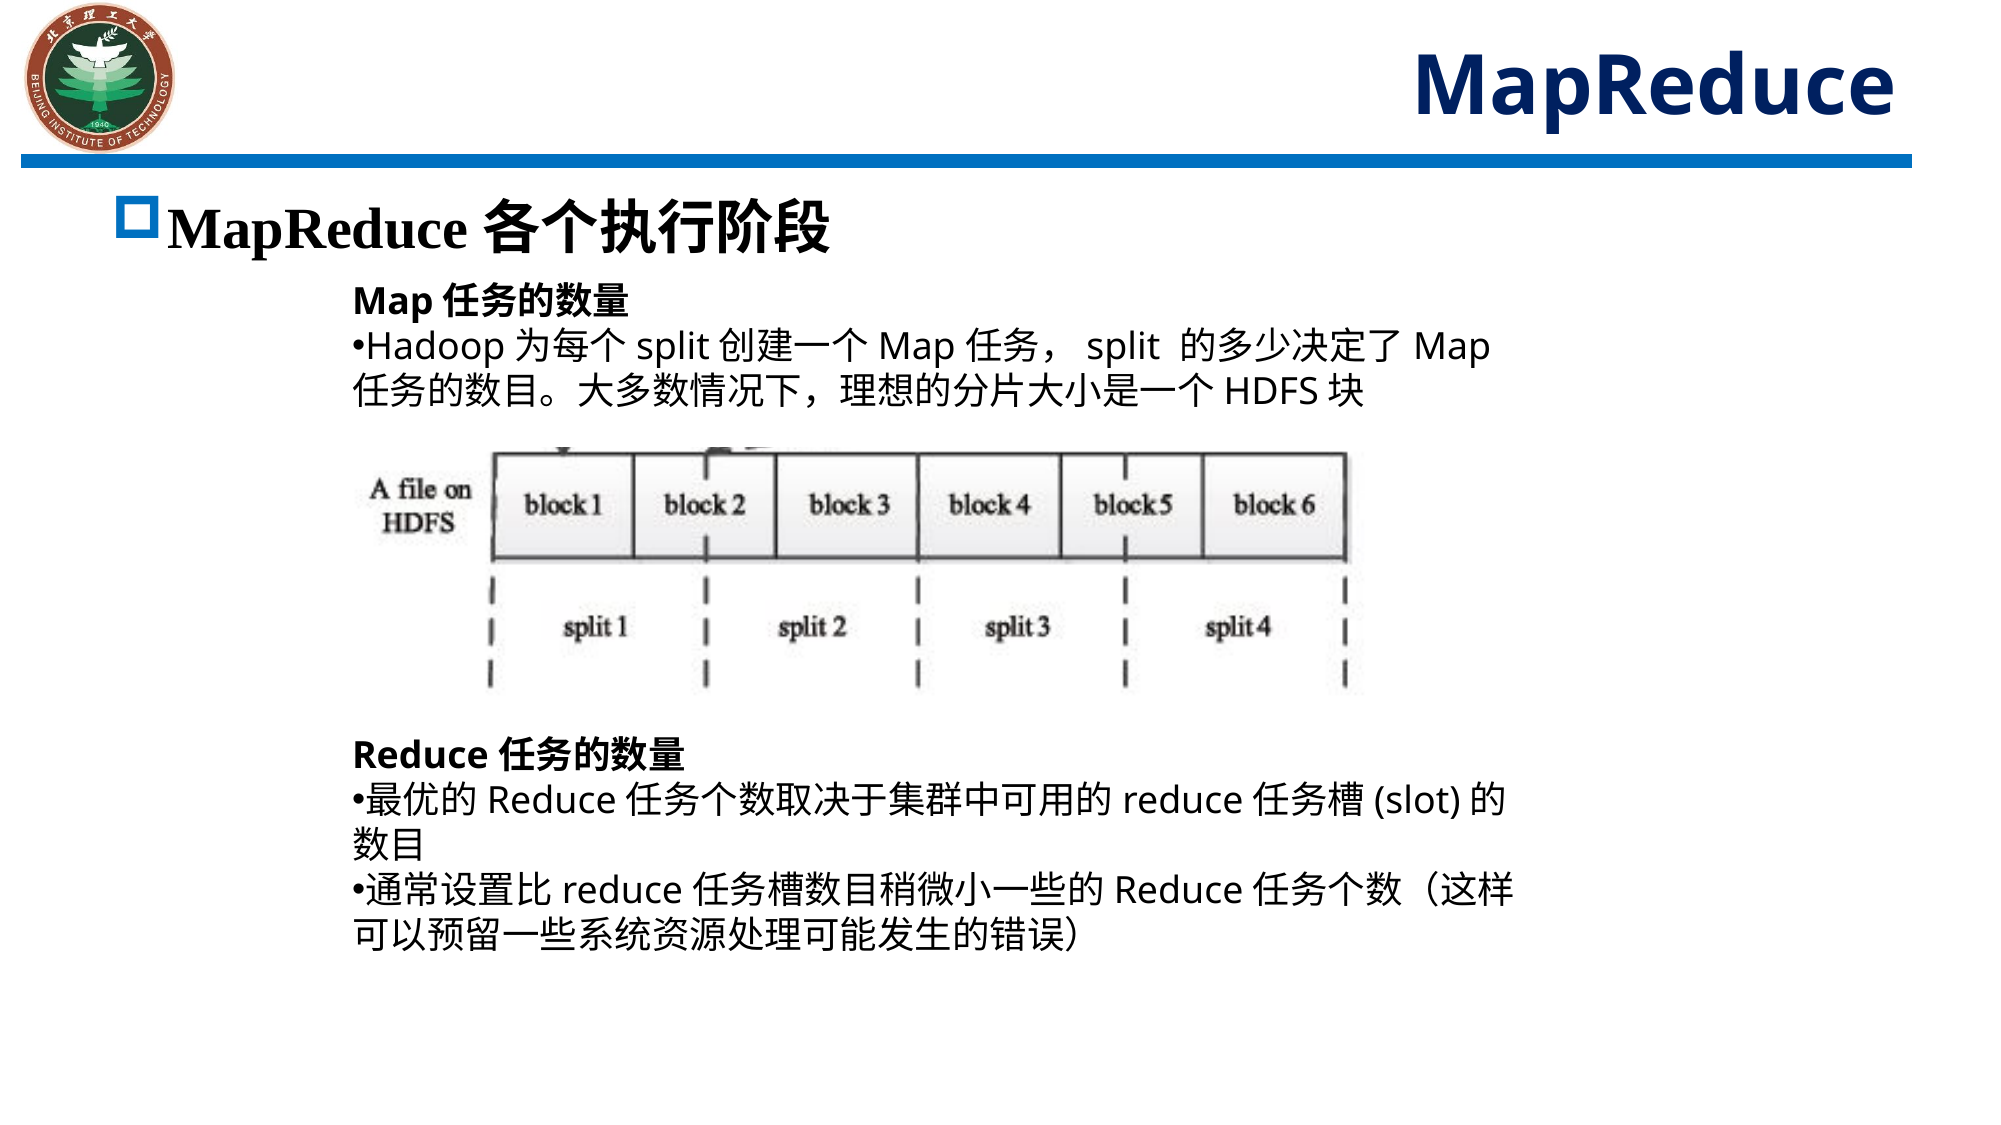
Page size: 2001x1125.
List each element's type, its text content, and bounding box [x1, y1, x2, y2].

picture [337, 447, 1402, 698]
text_box MapReduce各个执行阶段 [96, 182, 847, 268]
text_box Map任务的数量 Hadoop为每个split创建一个Map任务，split 的多少决定了Map任务的数目。大多数情况下，理想的分片大小是一个HDFS块 [337, 269, 1538, 420]
text_box [21, 154, 1912, 168]
text_box MapReduce [735, 51, 1912, 139]
picture [21, 0, 178, 156]
text_box Reduce任务的数量 最优的Reduce任务个数取决于集群中可用的reduce任务槽(slot)的数目 通常设置比reduce任务槽数目稍微小一些的Reduce任务个数（这样可以预留一些系统资源处理可能发生的错误） [337, 724, 1550, 1009]
